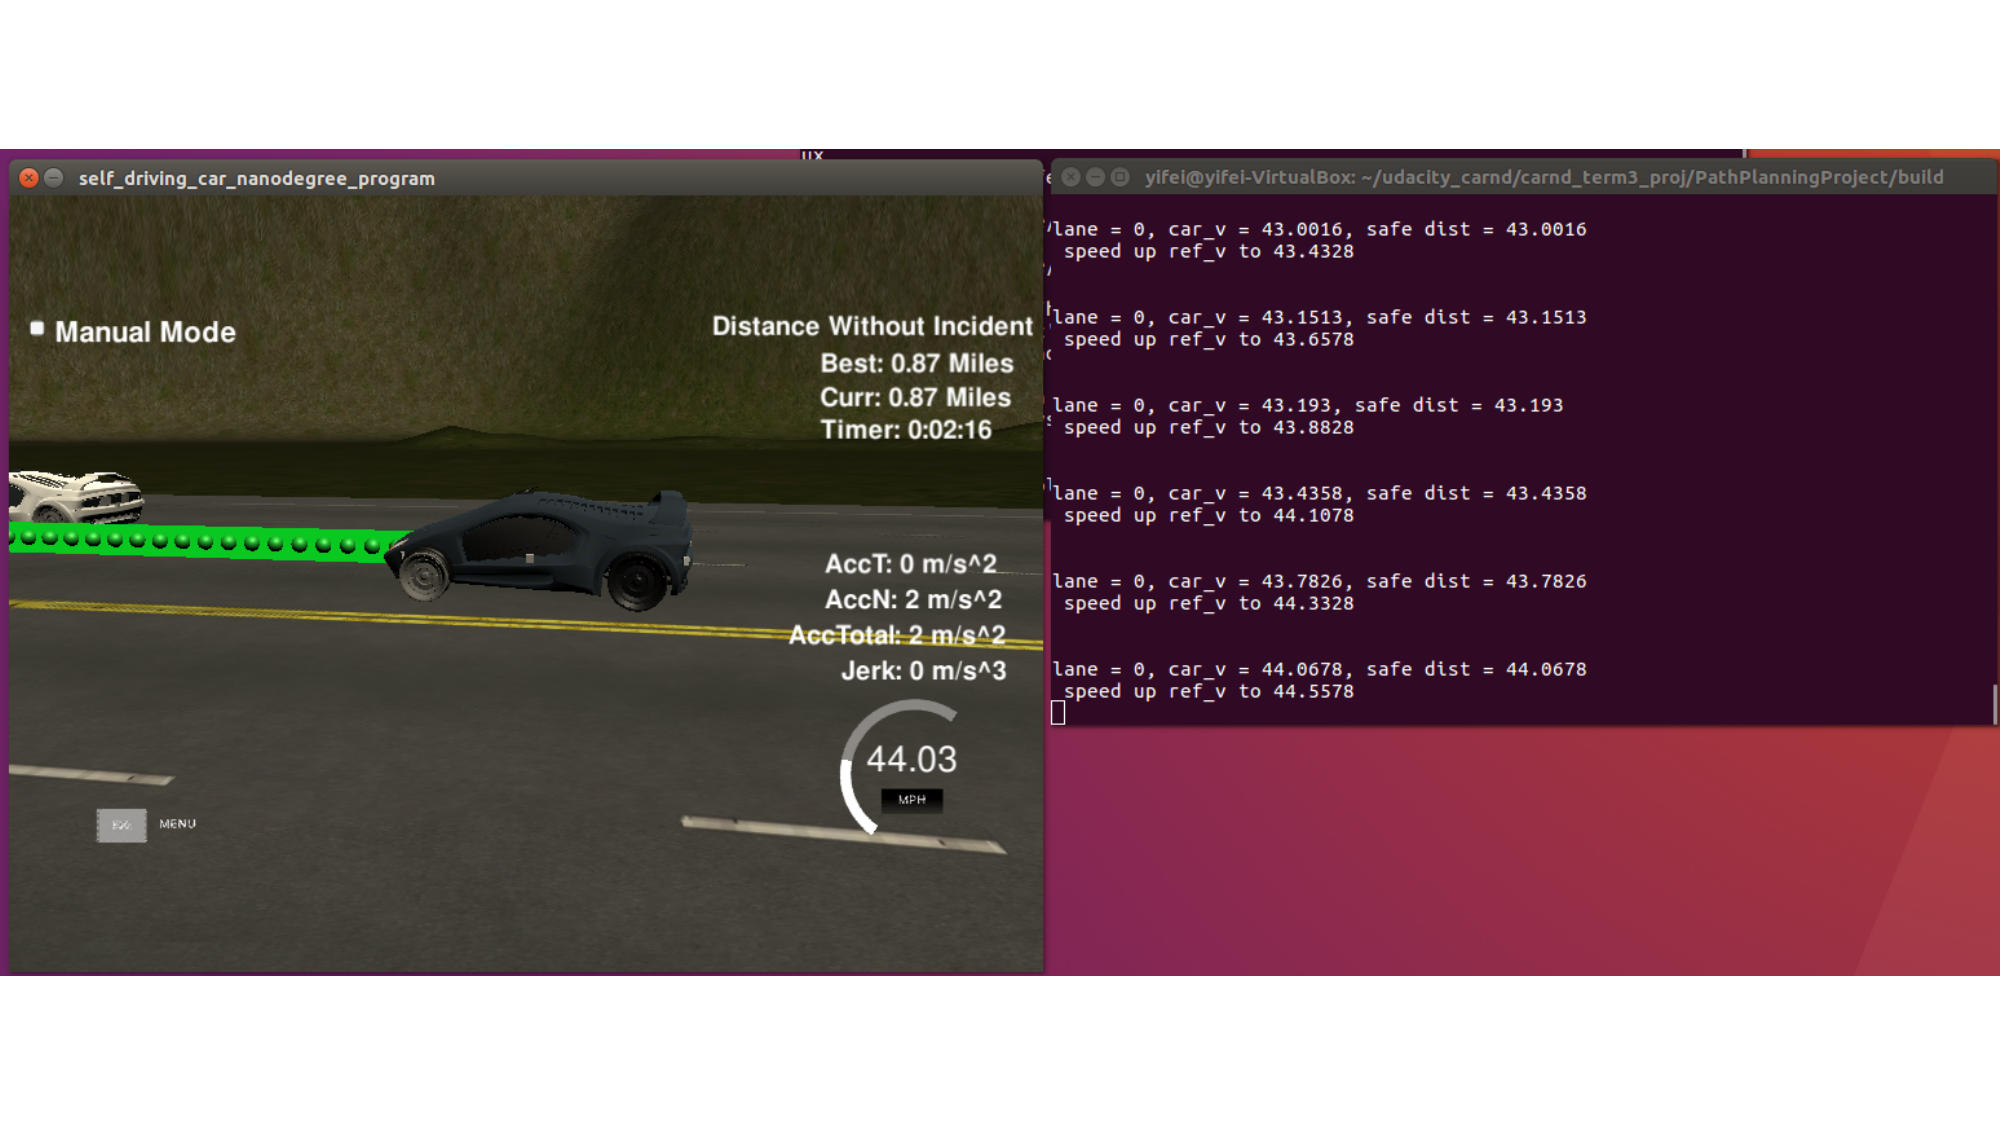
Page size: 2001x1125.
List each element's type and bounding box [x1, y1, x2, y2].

picture [0, 149, 2000, 976]
